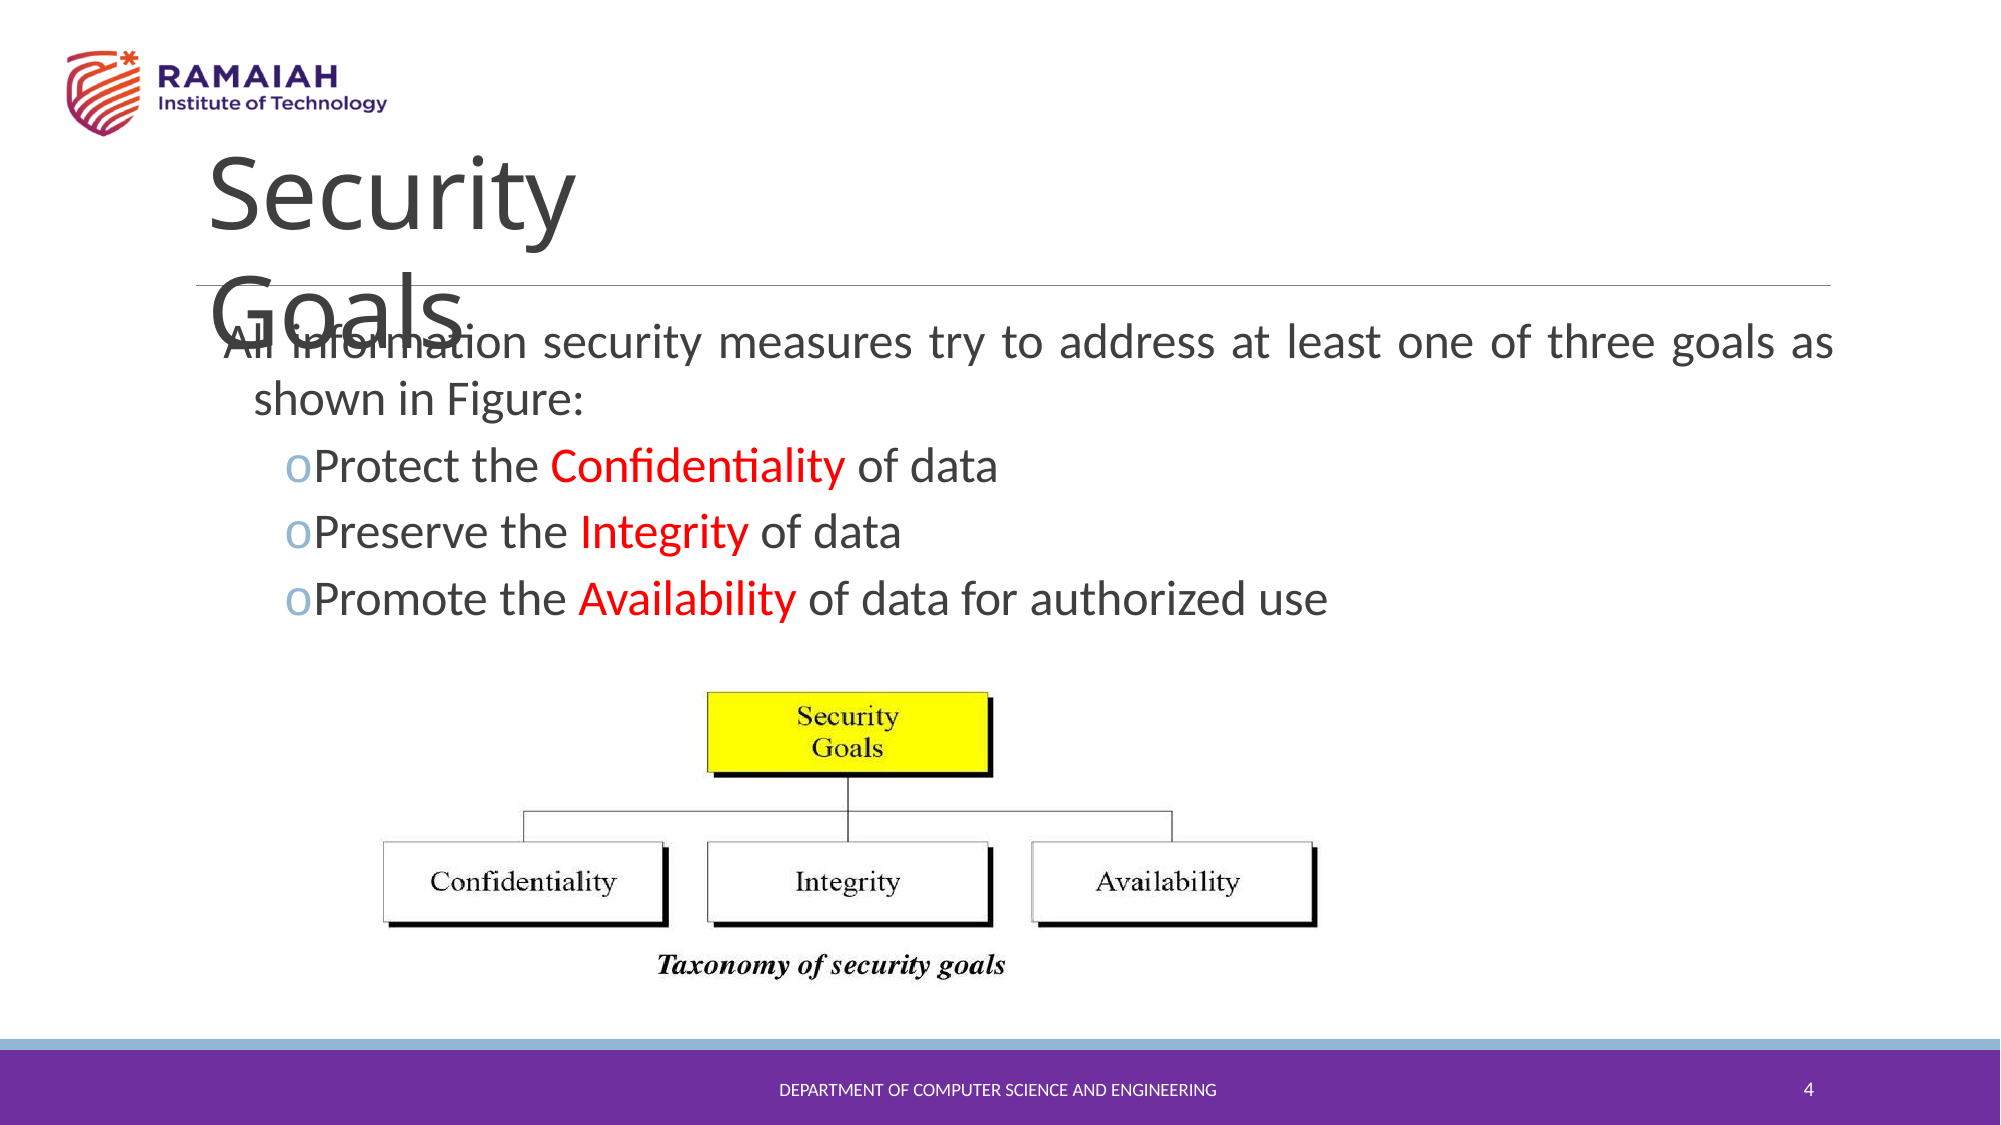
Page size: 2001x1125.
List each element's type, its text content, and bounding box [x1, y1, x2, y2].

footer DEPARTMENT OF COMPUTER SCIENCE AND ENGINEERING [777, 1079, 1224, 1125]
title Security Goals [205, 127, 765, 370]
picture [65, 49, 388, 137]
picture [379, 674, 1331, 985]
text_box All information security measures try to address at least one of three goals as shown in Figure: oProtect the Confidentiality of data oPreserve the Integrity of data oPromote the Availability of data for authorized use [221, 309, 1846, 626]
slide_number 4 [1797, 1079, 1831, 1125]
